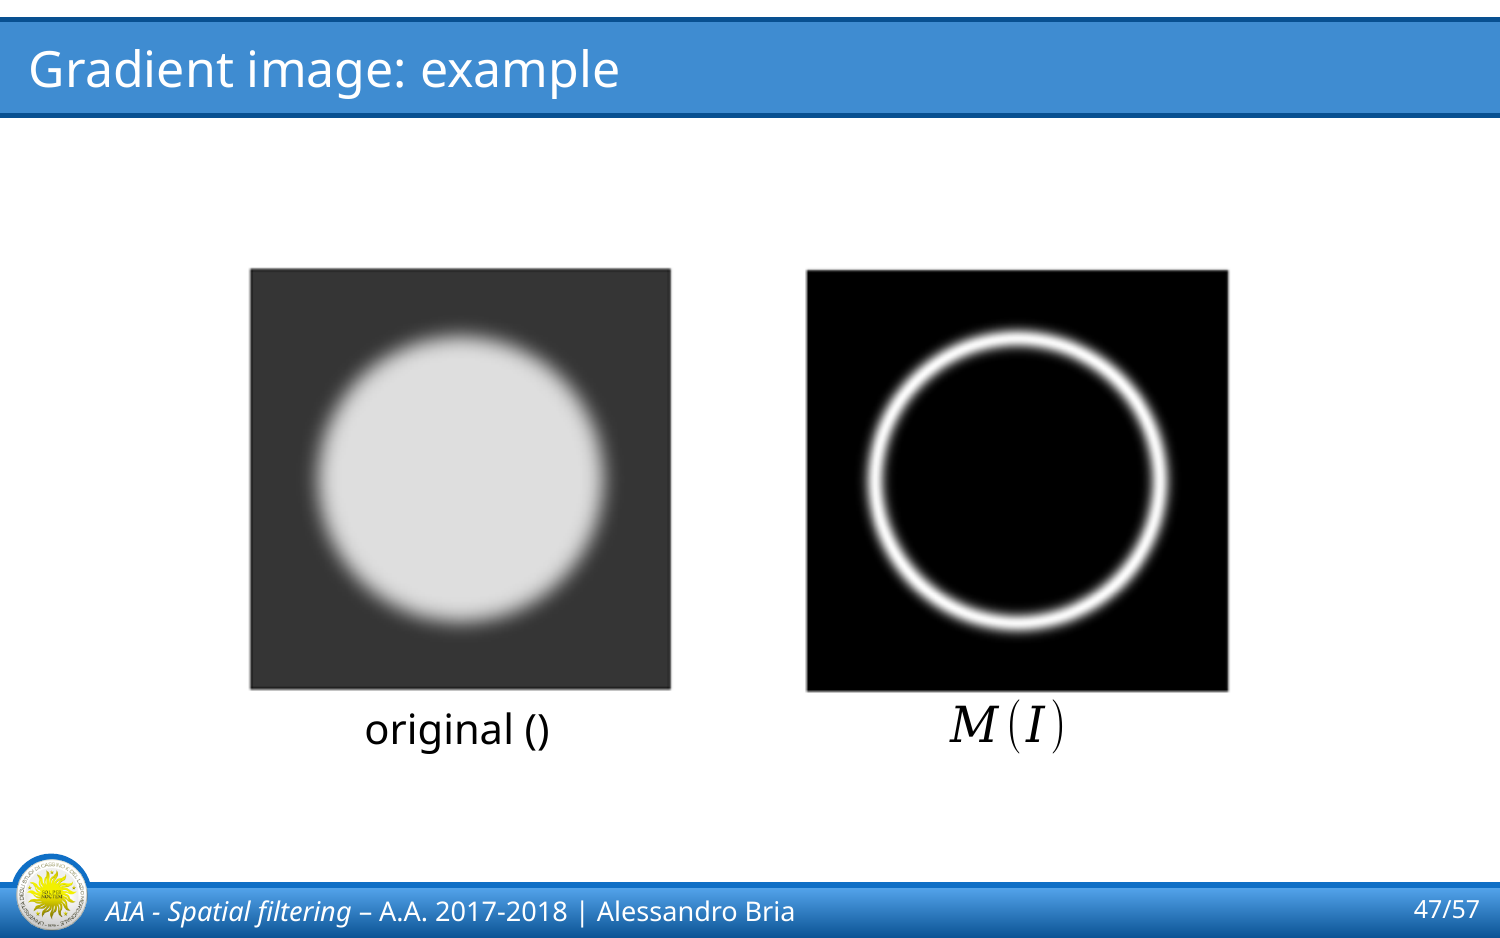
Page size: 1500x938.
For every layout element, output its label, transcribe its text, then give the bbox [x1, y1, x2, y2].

picture [230, 263, 683, 701]
title Gradient image: example [0, 18, 1500, 117]
picture [796, 262, 1249, 700]
picture [15, 858, 88, 931]
